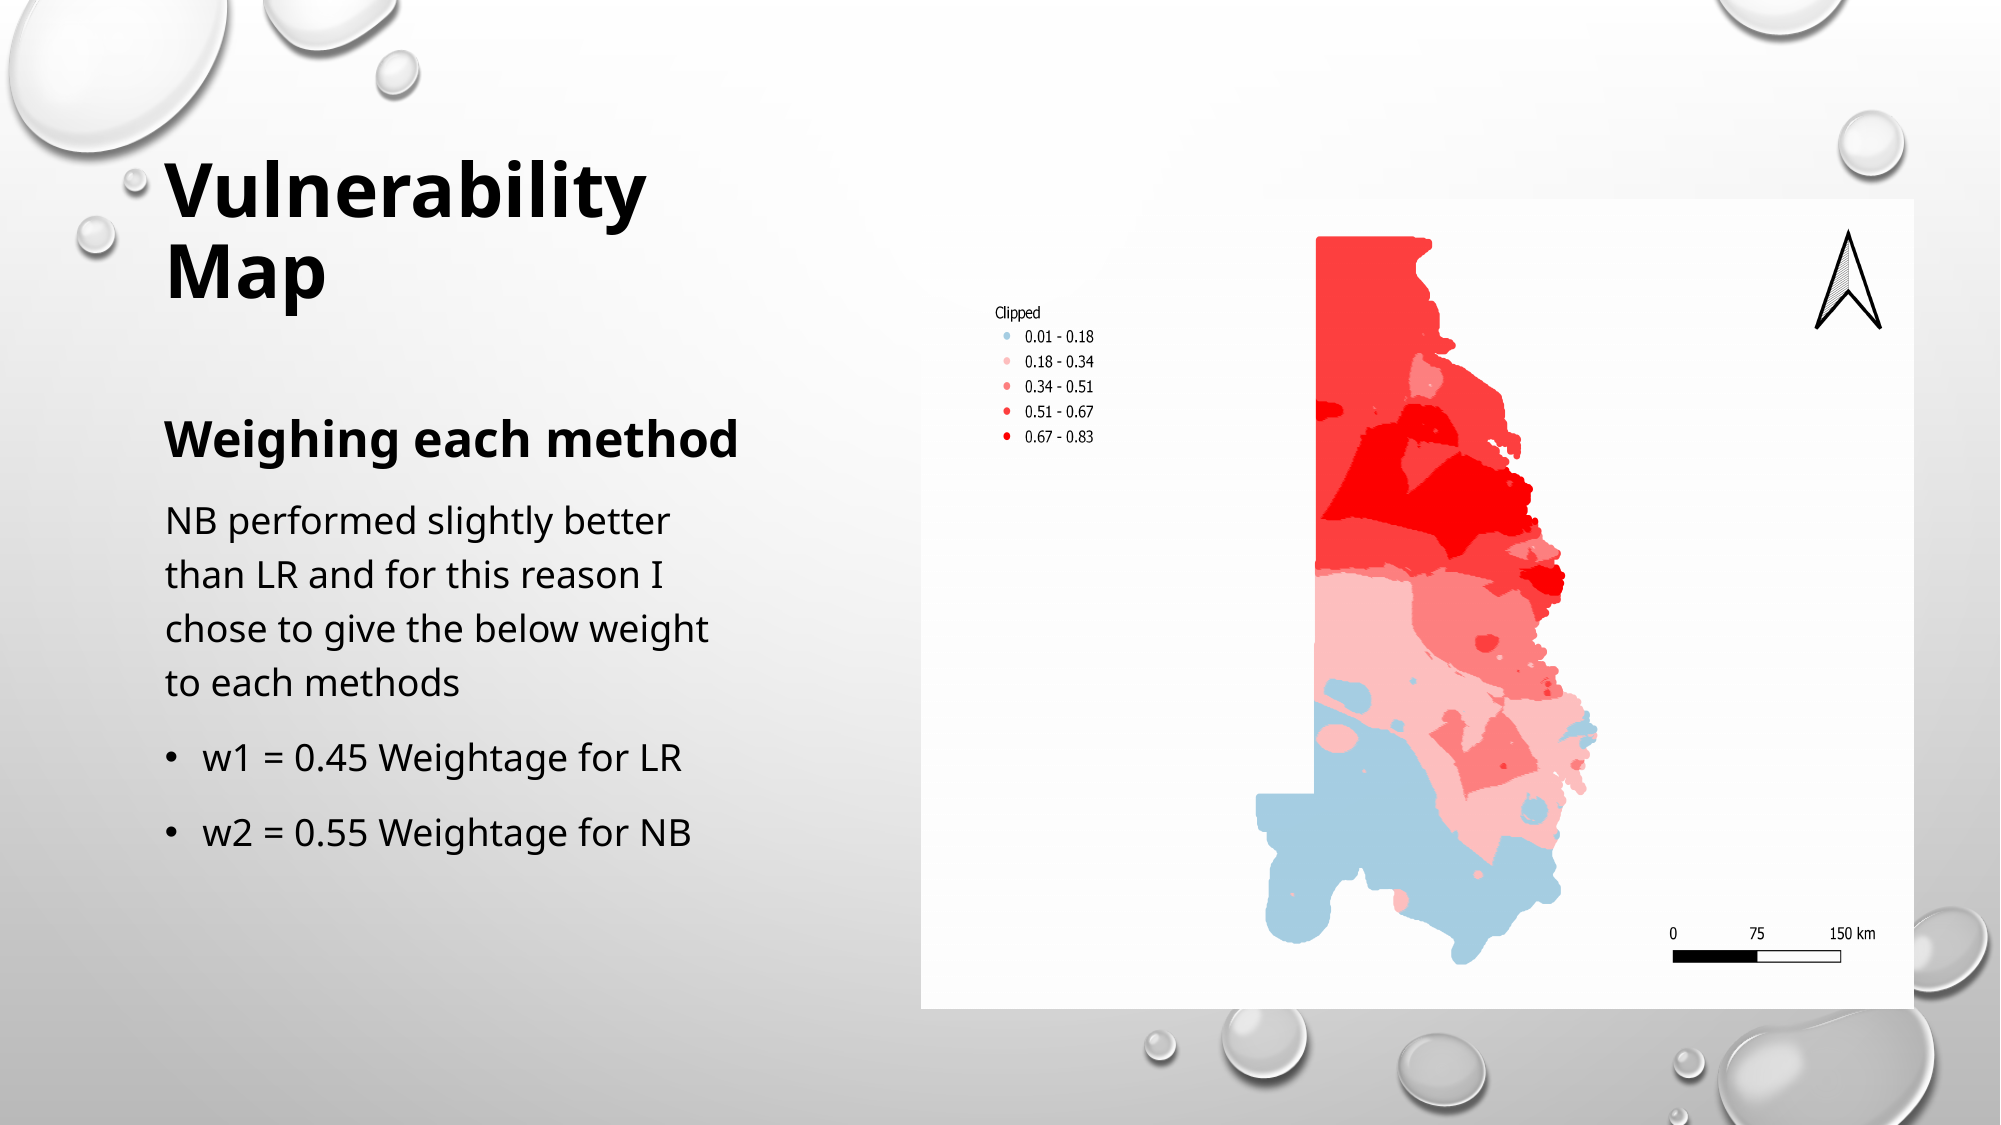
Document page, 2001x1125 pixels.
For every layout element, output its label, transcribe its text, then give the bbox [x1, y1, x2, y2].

title Vulnerability Map [149, 105, 764, 364]
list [920, 198, 1914, 1010]
picture [0, 0, 2000, 1125]
text_box Weighing each method NB performed slightly better than LR and for this reason I chose to give the below weight to each methods w1 = 0.45 Weightage for LR w2 = 0.55 Weightage for NB [149, 388, 764, 977]
